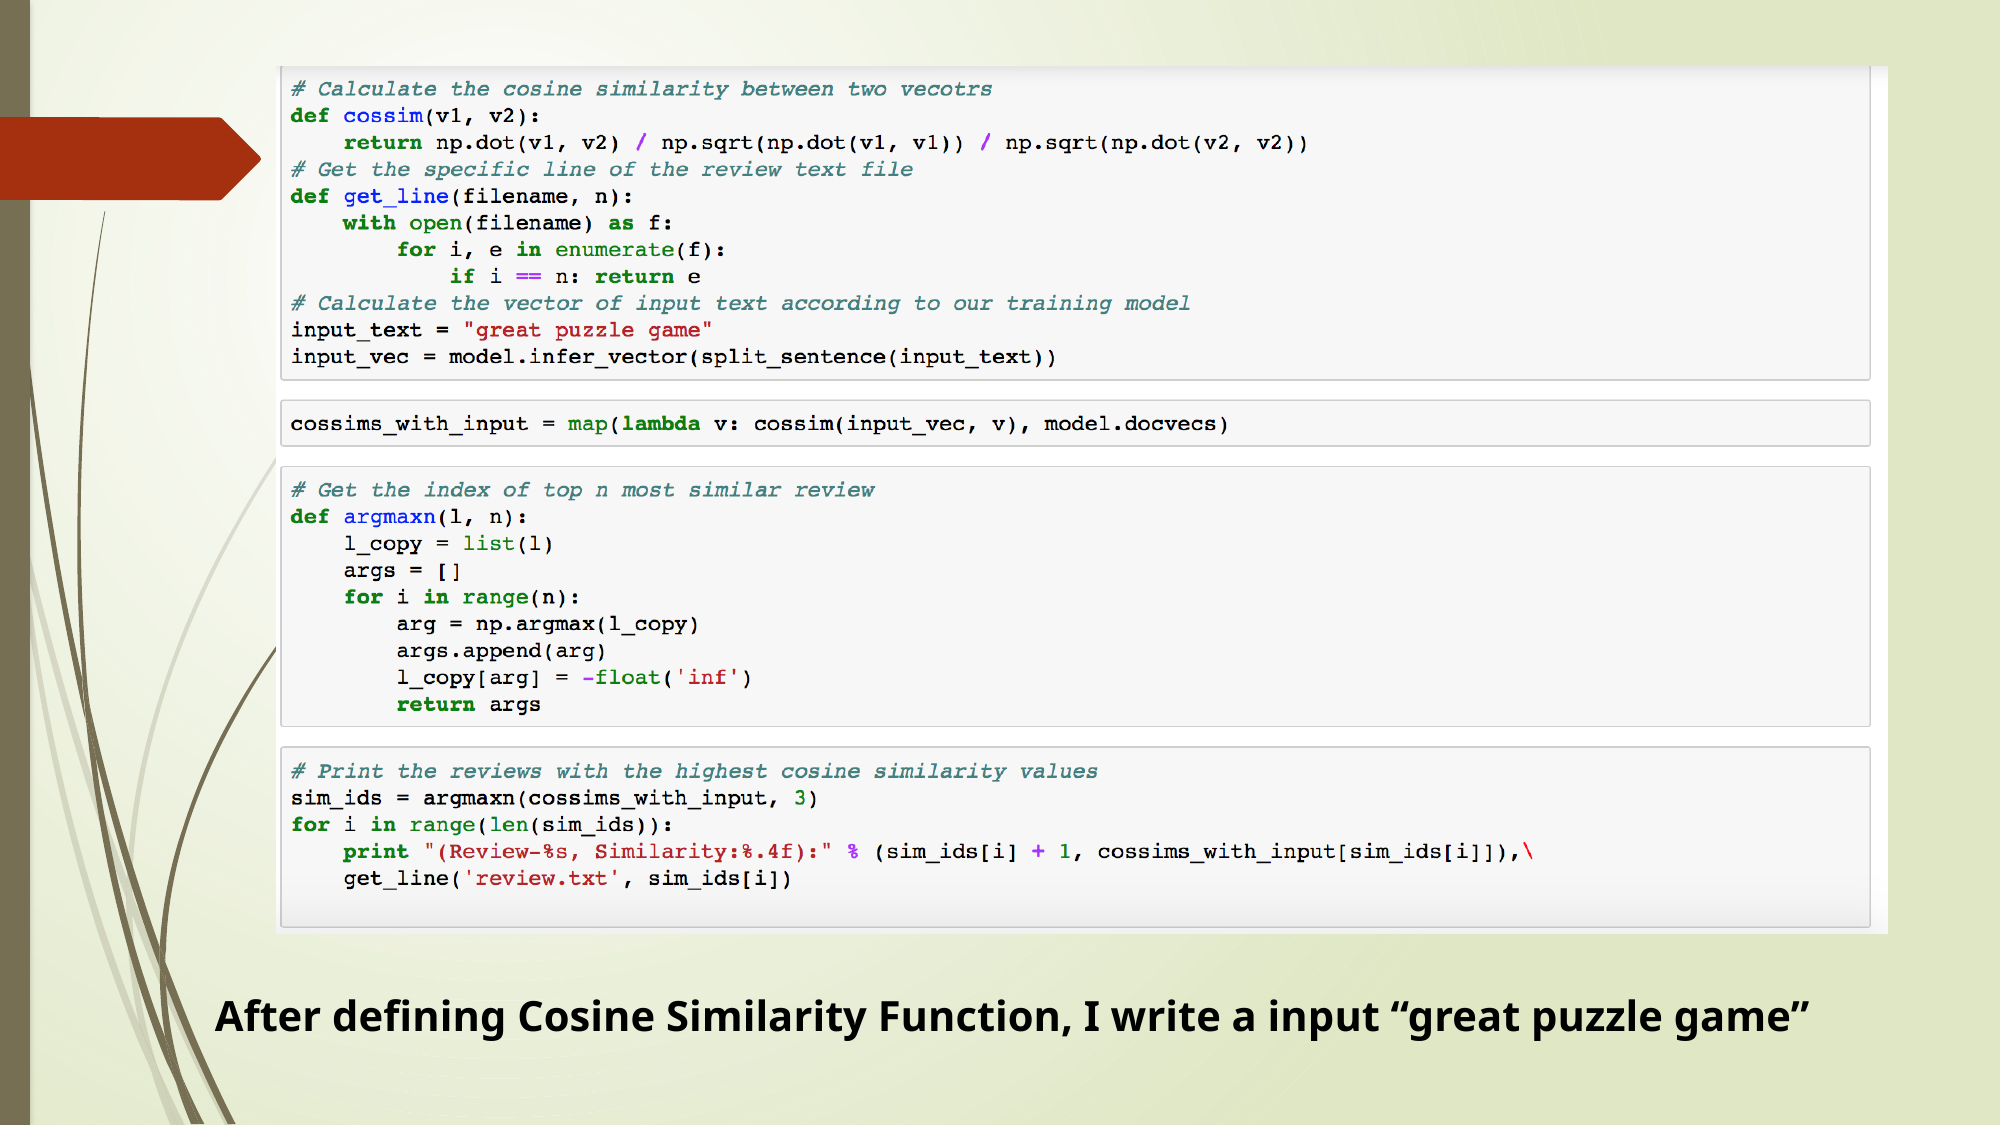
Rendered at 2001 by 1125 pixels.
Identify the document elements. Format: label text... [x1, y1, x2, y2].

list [276, 65, 1888, 934]
text_box After defining Cosine Similarity Function, I write a input “great puzzle game” [200, 982, 1831, 1048]
